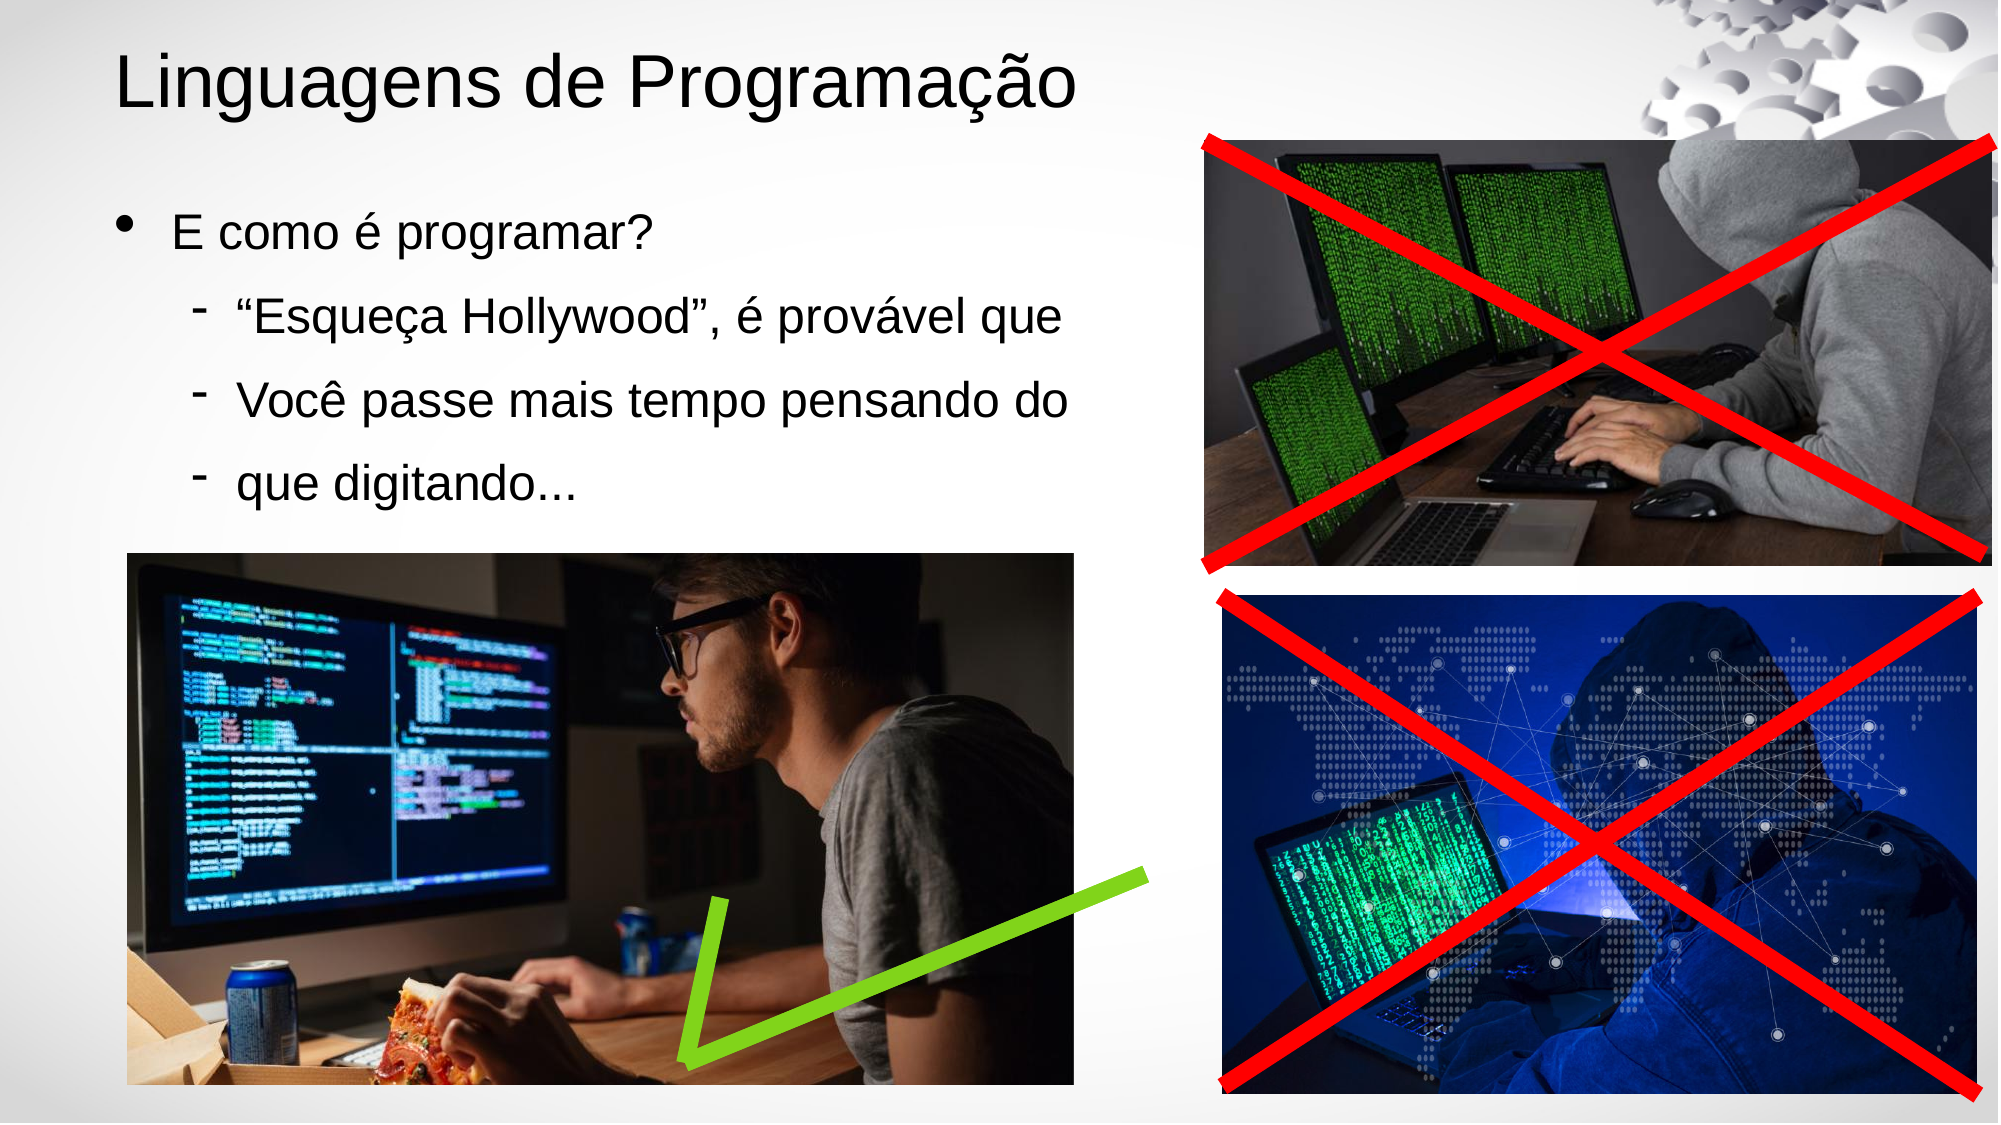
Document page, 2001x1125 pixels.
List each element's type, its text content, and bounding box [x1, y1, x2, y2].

text_box Linguagens de Programação [99, 31, 1898, 125]
picture [0, 0, 1998, 1123]
text_box E como é programar? “Esqueça Hollywood”, é provável que Você passe mais tempo pensando do que digitando... [99, 192, 1898, 1004]
